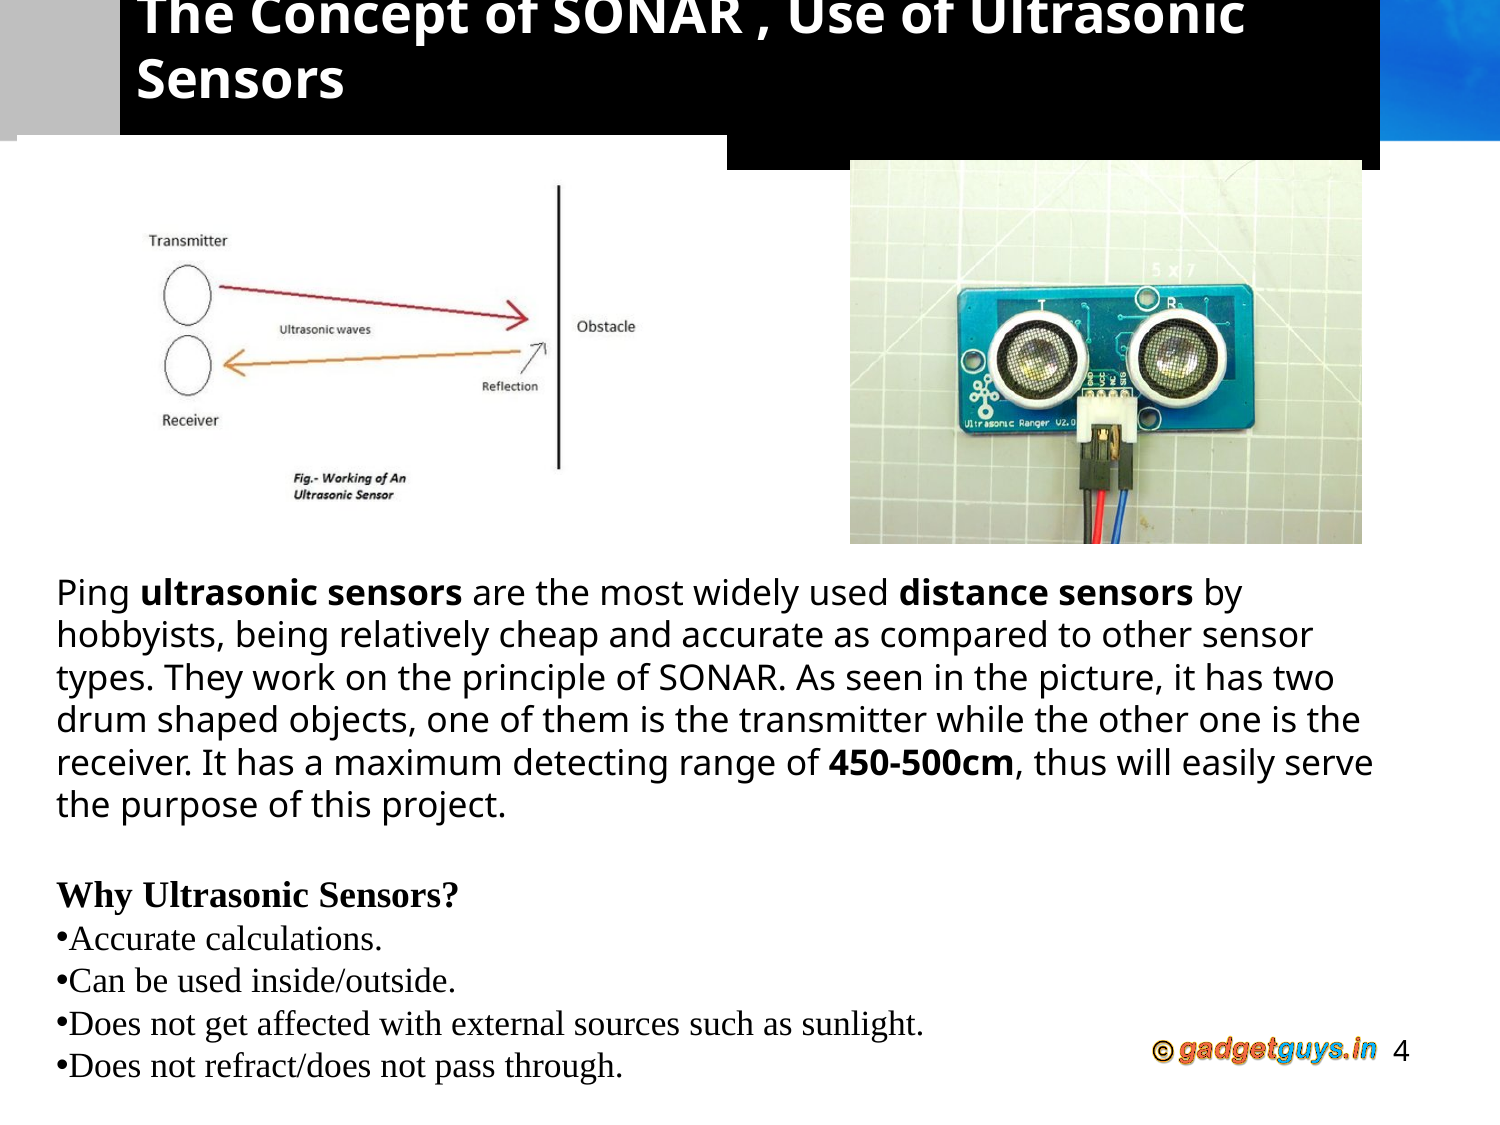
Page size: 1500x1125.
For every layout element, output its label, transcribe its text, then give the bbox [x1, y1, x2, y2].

text_box The Concept of SONAR , Use of Ultrasonic Sensors [120, 0, 1380, 170]
text_box Ping ultrasonic sensors are the most widely used distance sensors by hobbyists, being relatively cheap and accurate as compared to other sensor types. They work on the principle of SONAR. As seen in the picture, it has two drum shaped objects, one of them is the transmitter while the other one is the receiver. It has a maximum detecting range of 450-500cm, thus will easily serve the purpose of this project. Why Ultrasonic Sensors? Accurate calculations. Can be used inside/outside. Does not get affected with external sources such as sunlight. Does not refract/does not pass through. [41, 562, 1412, 1093]
slide_number 4 [1074, 1024, 1425, 1103]
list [850, 160, 1362, 544]
picture [0, 0, 1500, 1125]
